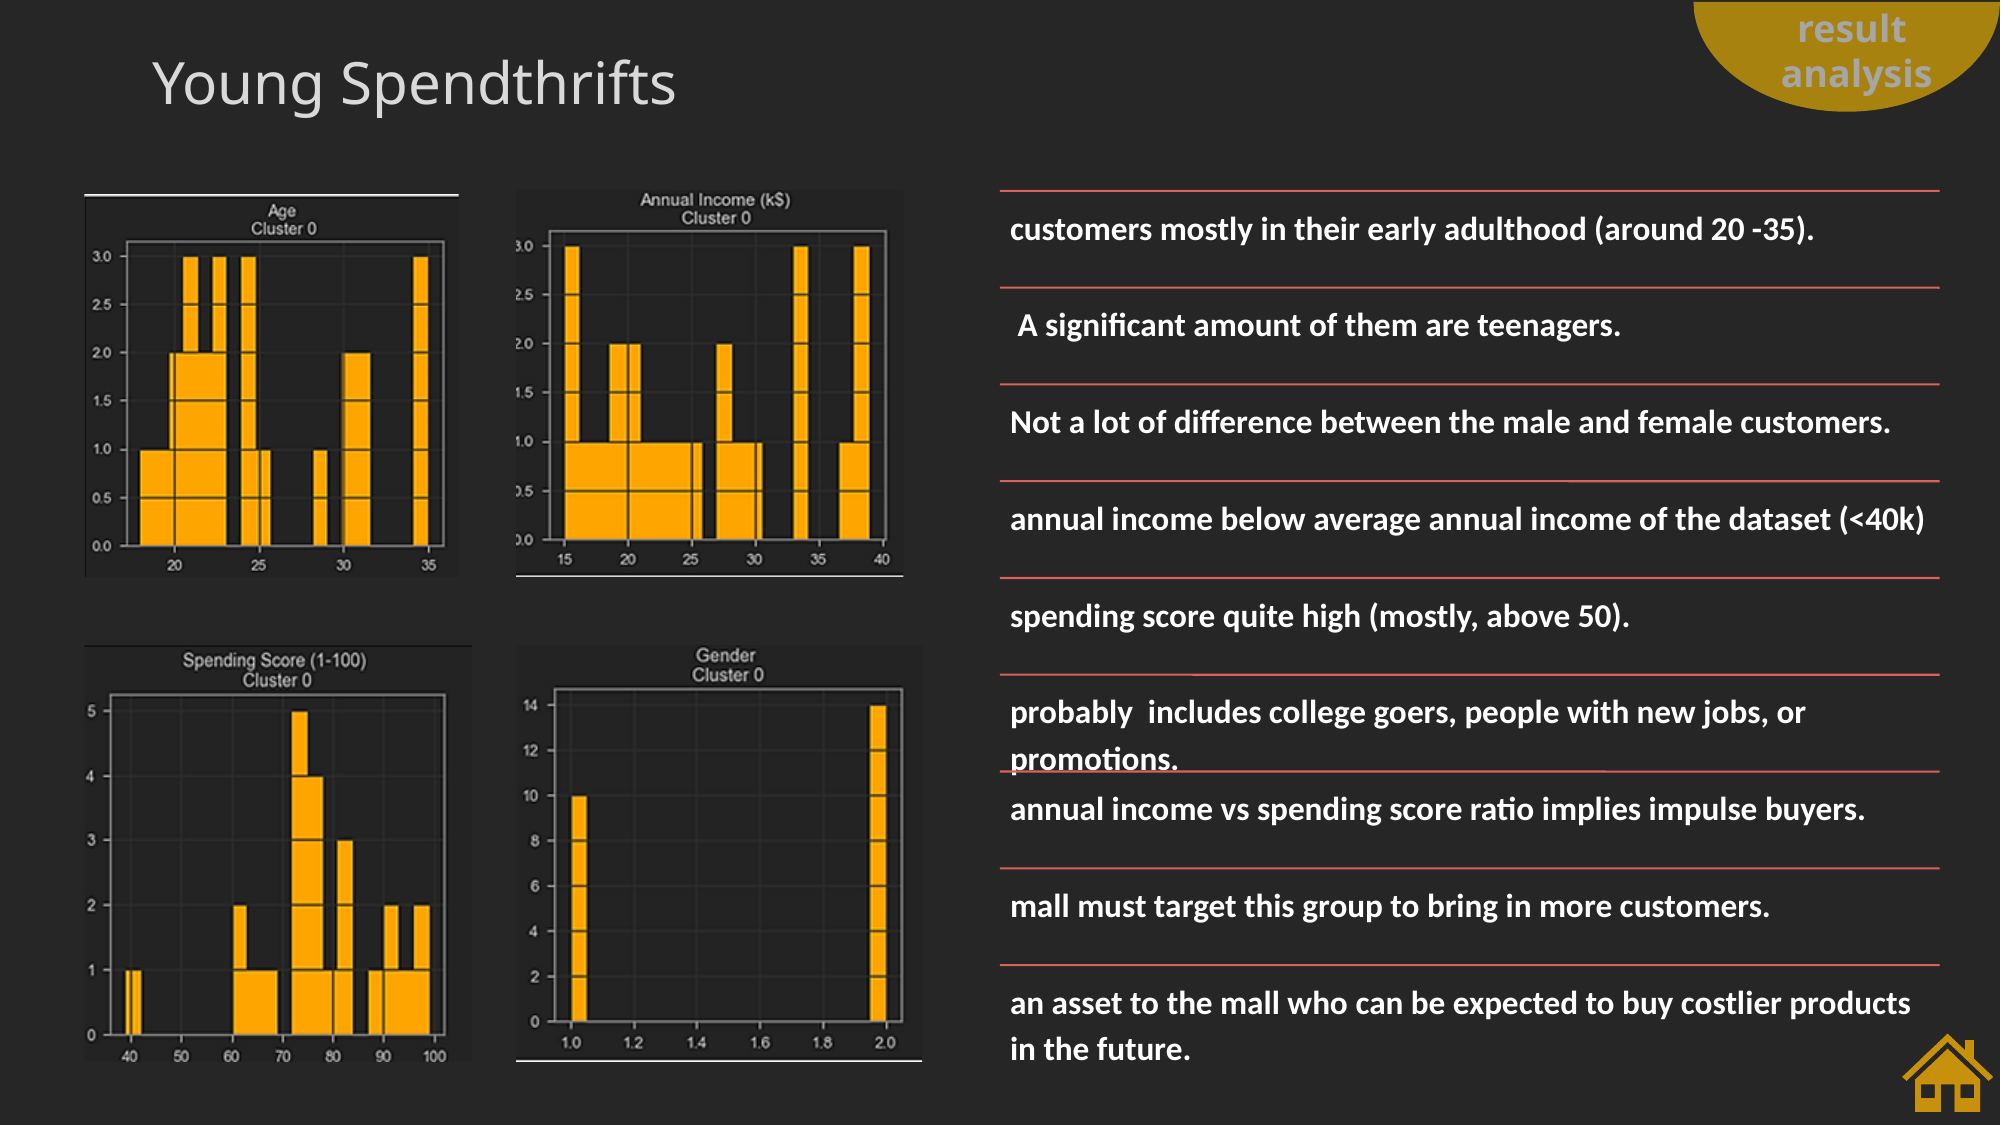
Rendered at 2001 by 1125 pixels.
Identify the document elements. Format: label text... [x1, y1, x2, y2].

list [999, 190, 1940, 1062]
picture [84, 194, 459, 577]
picture [1895, 1020, 2000, 1125]
picture [515, 190, 904, 577]
text_box result analysis [1686, 0, 2000, 103]
picture [84, 645, 472, 1062]
text_box [1783, 103, 1910, 113]
title Young Spendthrifts [137, 0, 1452, 188]
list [515, 645, 923, 1062]
